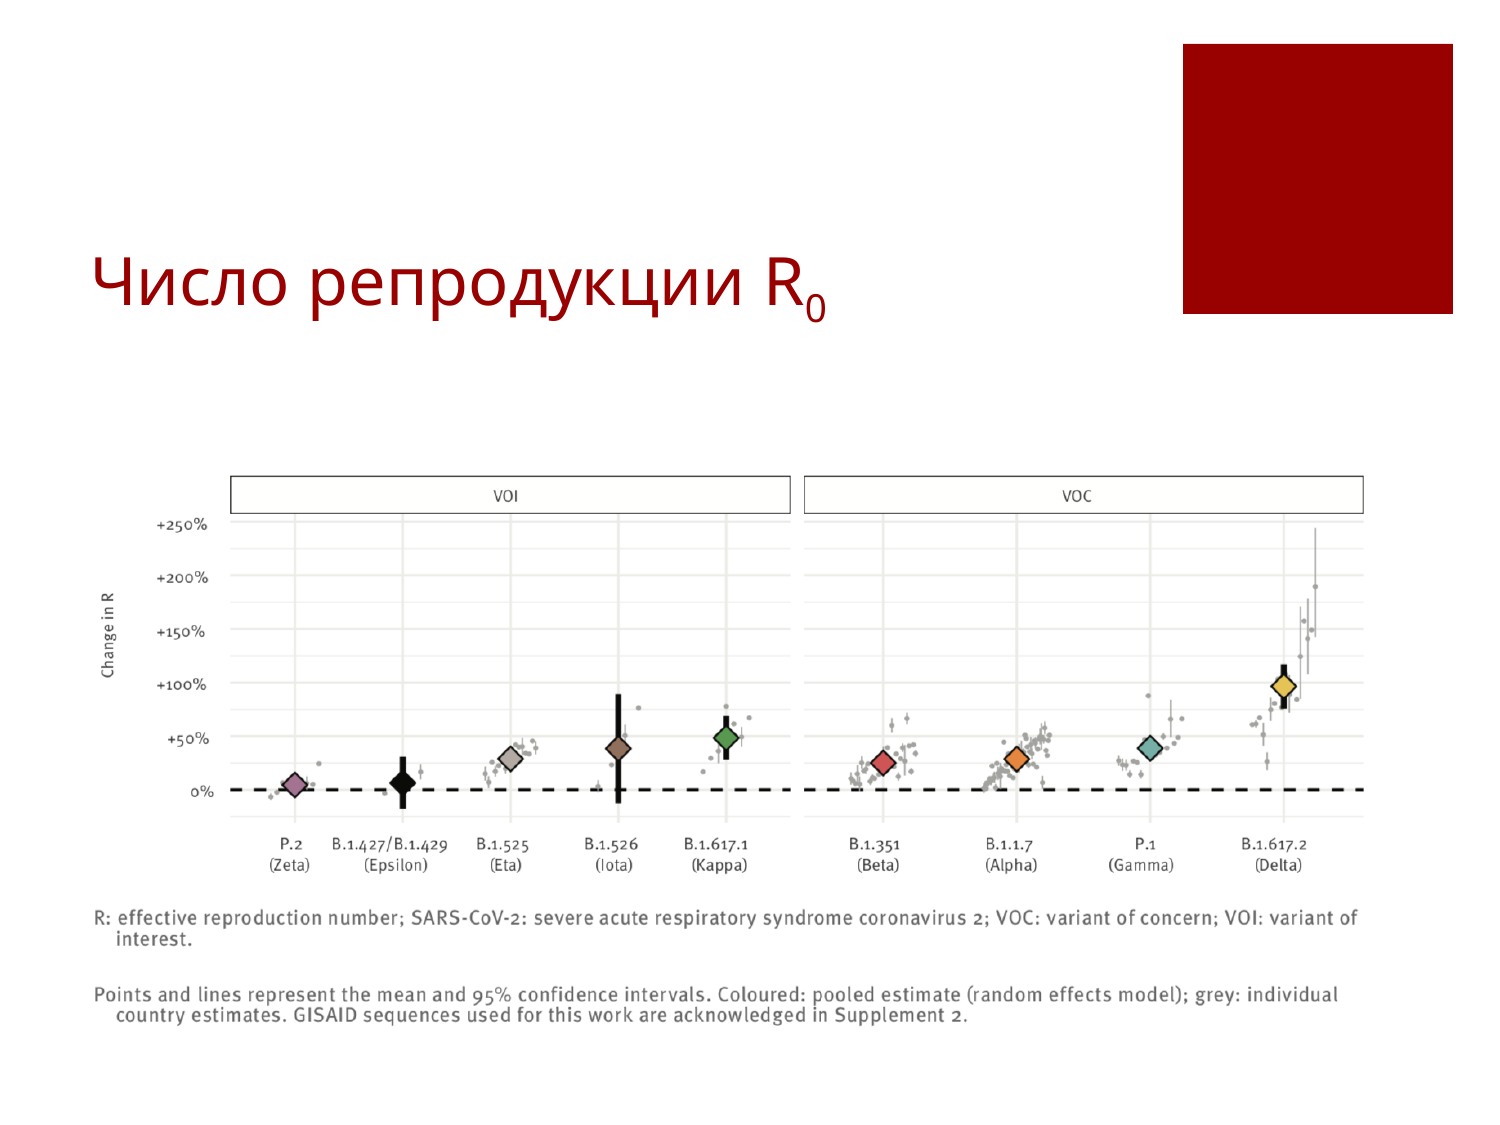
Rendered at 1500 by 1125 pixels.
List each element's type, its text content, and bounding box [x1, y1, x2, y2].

title Число репродукции R0 [75, 149, 1143, 338]
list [74, 436, 1386, 1043]
